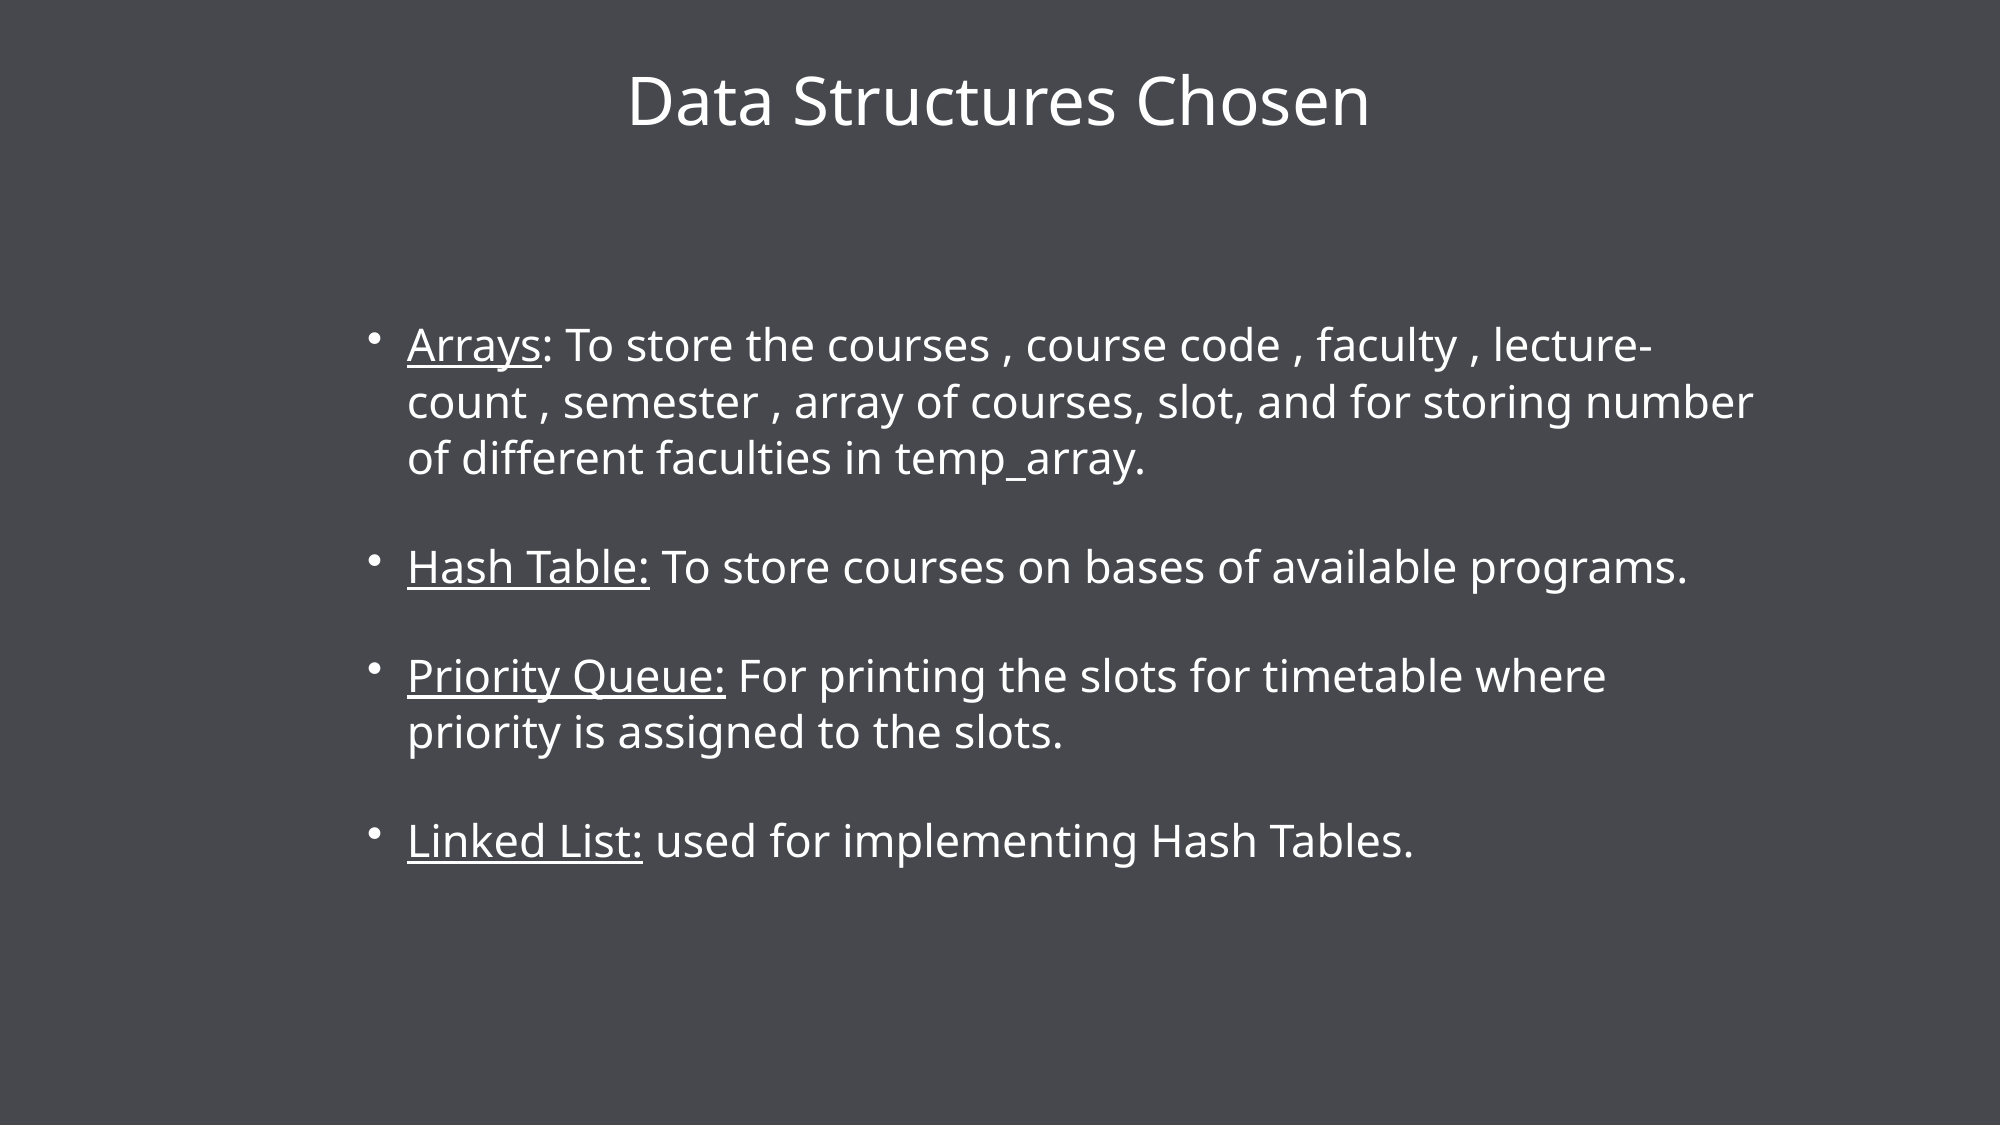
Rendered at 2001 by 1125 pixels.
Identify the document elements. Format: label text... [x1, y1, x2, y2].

text_box Data Structures Chosen [0, 63, 2000, 140]
text_box Arrays: To store the courses , course code , faculty , lecture-count , semester , array of courses, slot, and for storing number of different faculties in temp_array. Hash Table: To store courses on bases of available programs. Priority Queue: For printing the slots for timetable where priority is assigned to the slots. Linked List: used for implementing Hash Tables. [367, 313, 1759, 983]
